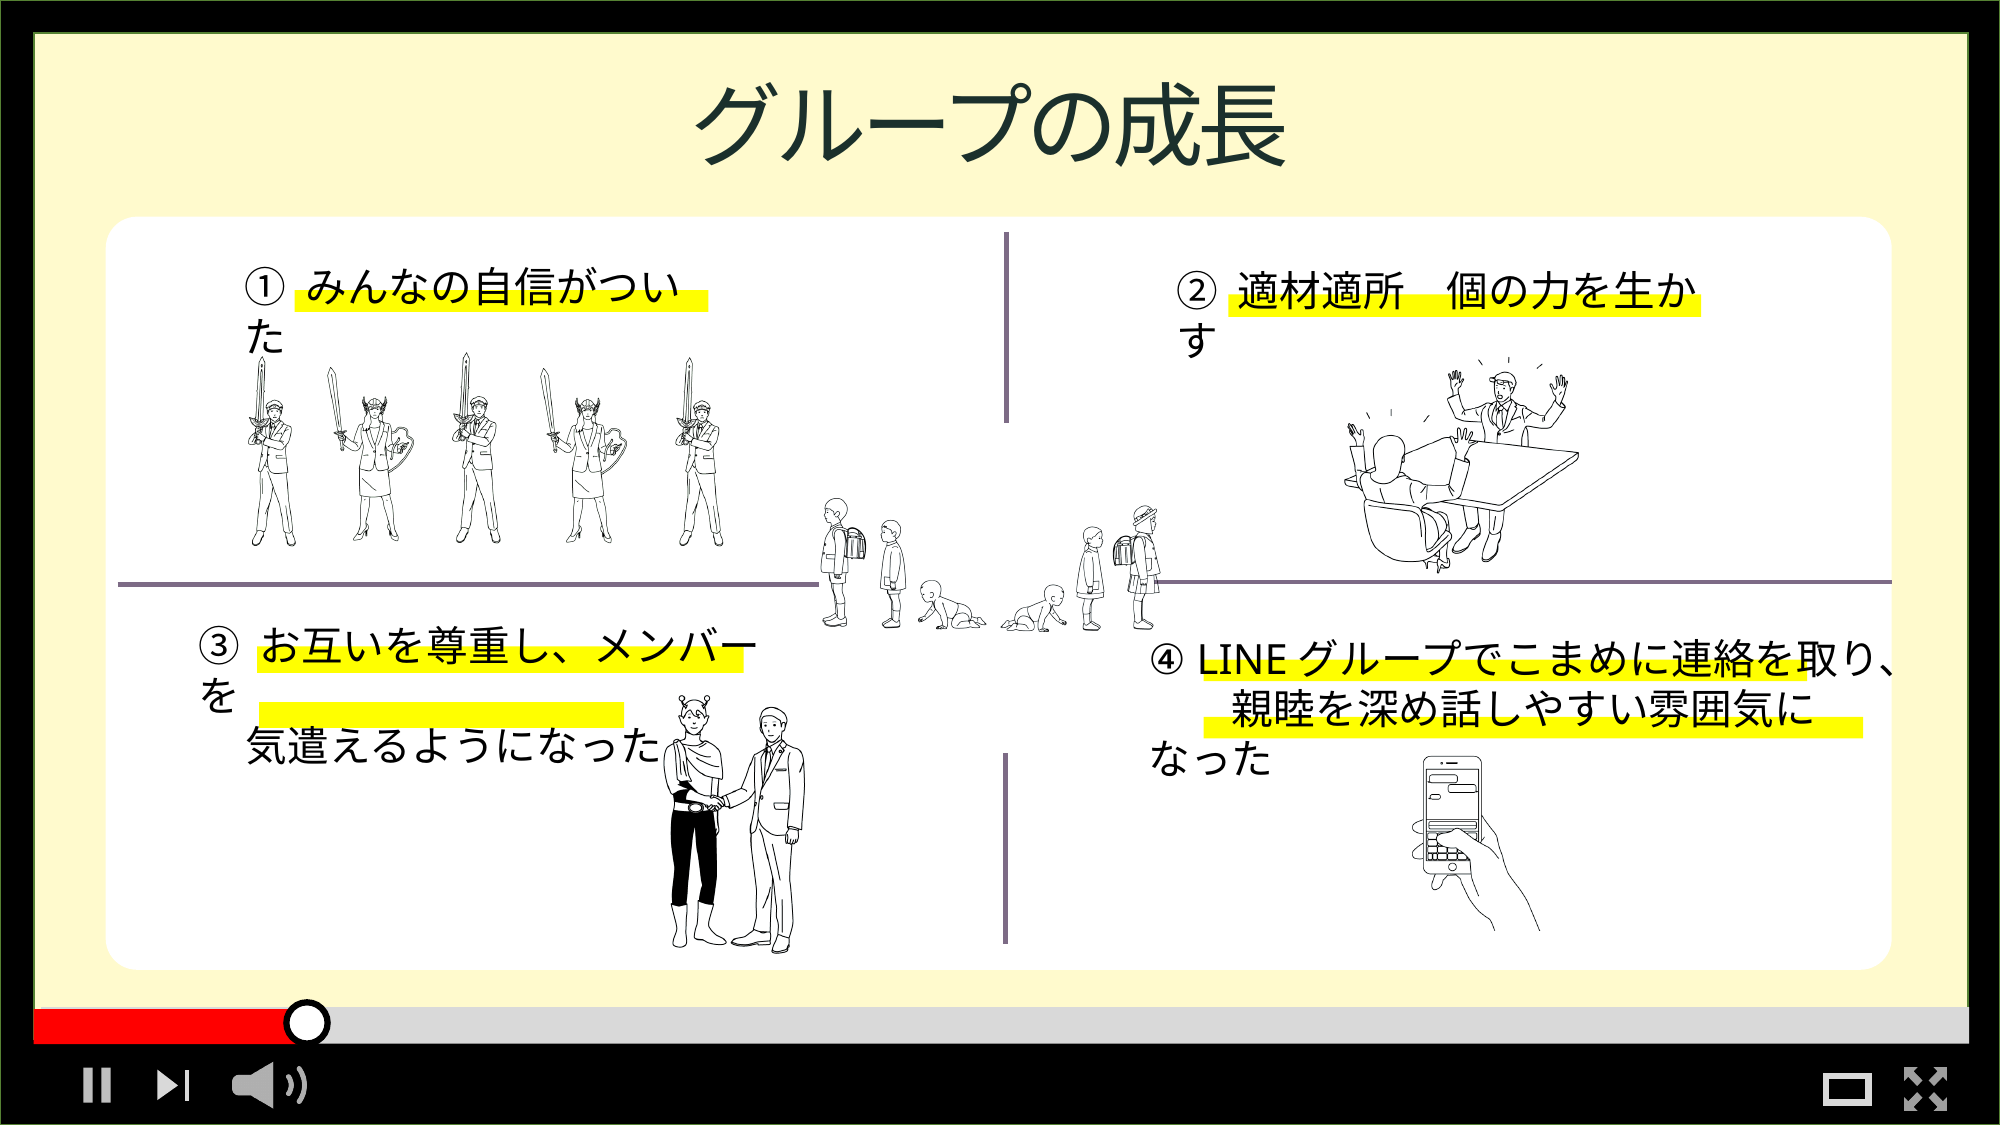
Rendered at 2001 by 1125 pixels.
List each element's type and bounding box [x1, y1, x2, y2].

picture [1341, 352, 1581, 591]
picture [1349, 728, 1552, 931]
picture [819, 479, 988, 648]
picture [602, 692, 866, 956]
picture [175, 350, 796, 548]
picture [999, 487, 1162, 650]
text_box [0, 0, 2000, 1125]
